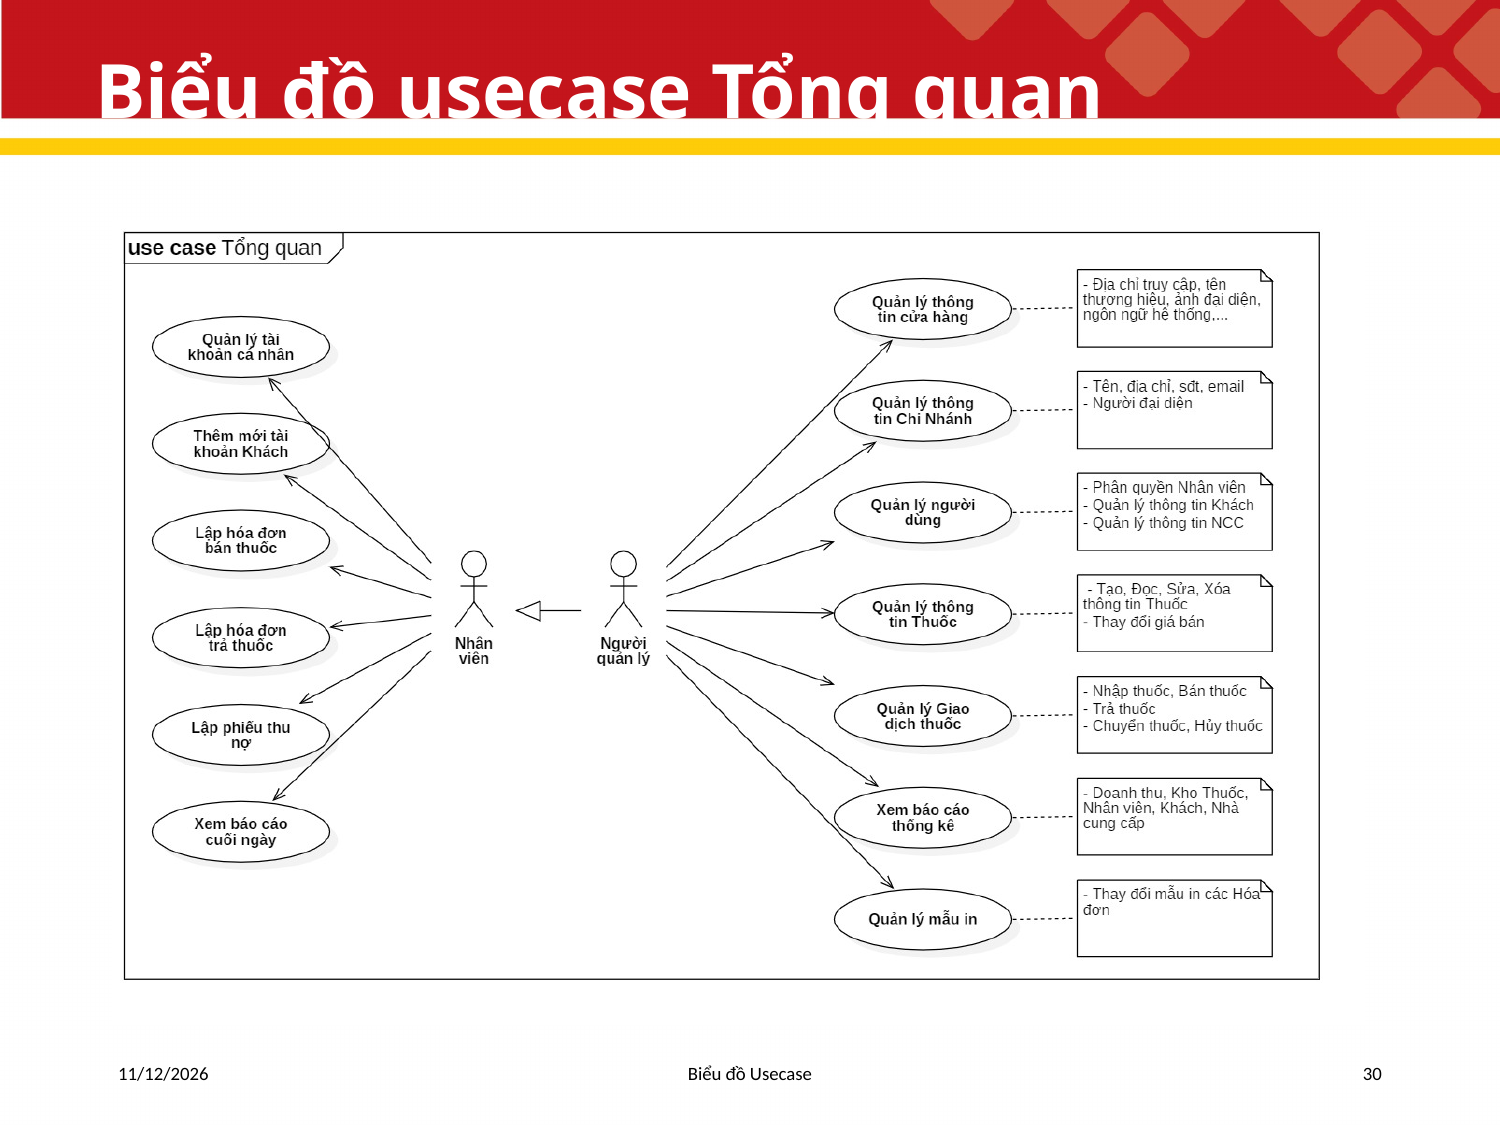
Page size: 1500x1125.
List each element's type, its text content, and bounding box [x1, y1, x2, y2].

footer Biểu đồ Usecase [496, 1042, 1004, 1103]
picture [0, 0, 1500, 1125]
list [112, 220, 1365, 1025]
slide_number 30 [1059, 1042, 1397, 1103]
title Biểu đồ usecase Tổng quan [80, 0, 1397, 204]
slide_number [103, 1042, 441, 1103]
